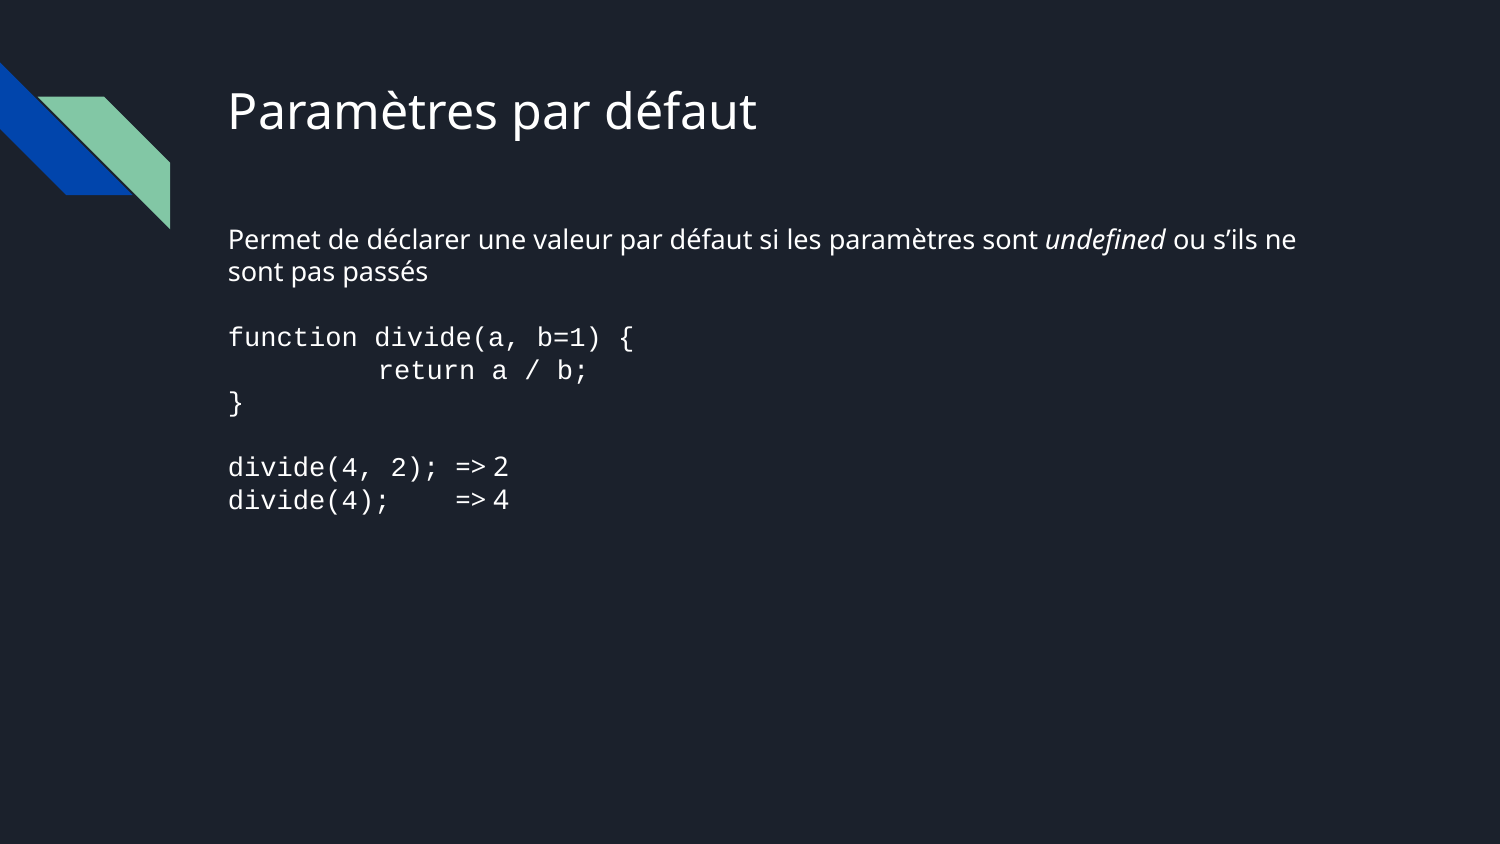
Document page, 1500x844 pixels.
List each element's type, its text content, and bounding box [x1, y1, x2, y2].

list Permet de déclarer une valeur par défaut si les paramètres sont undefined ou s’ils ne sont pas passés function divide(a, b=1) { return a / b; } divide(4, 2); => 2 divide(4); => 4 [212, 207, 1368, 812]
title Paramètres par défaut [212, 64, 1368, 207]
